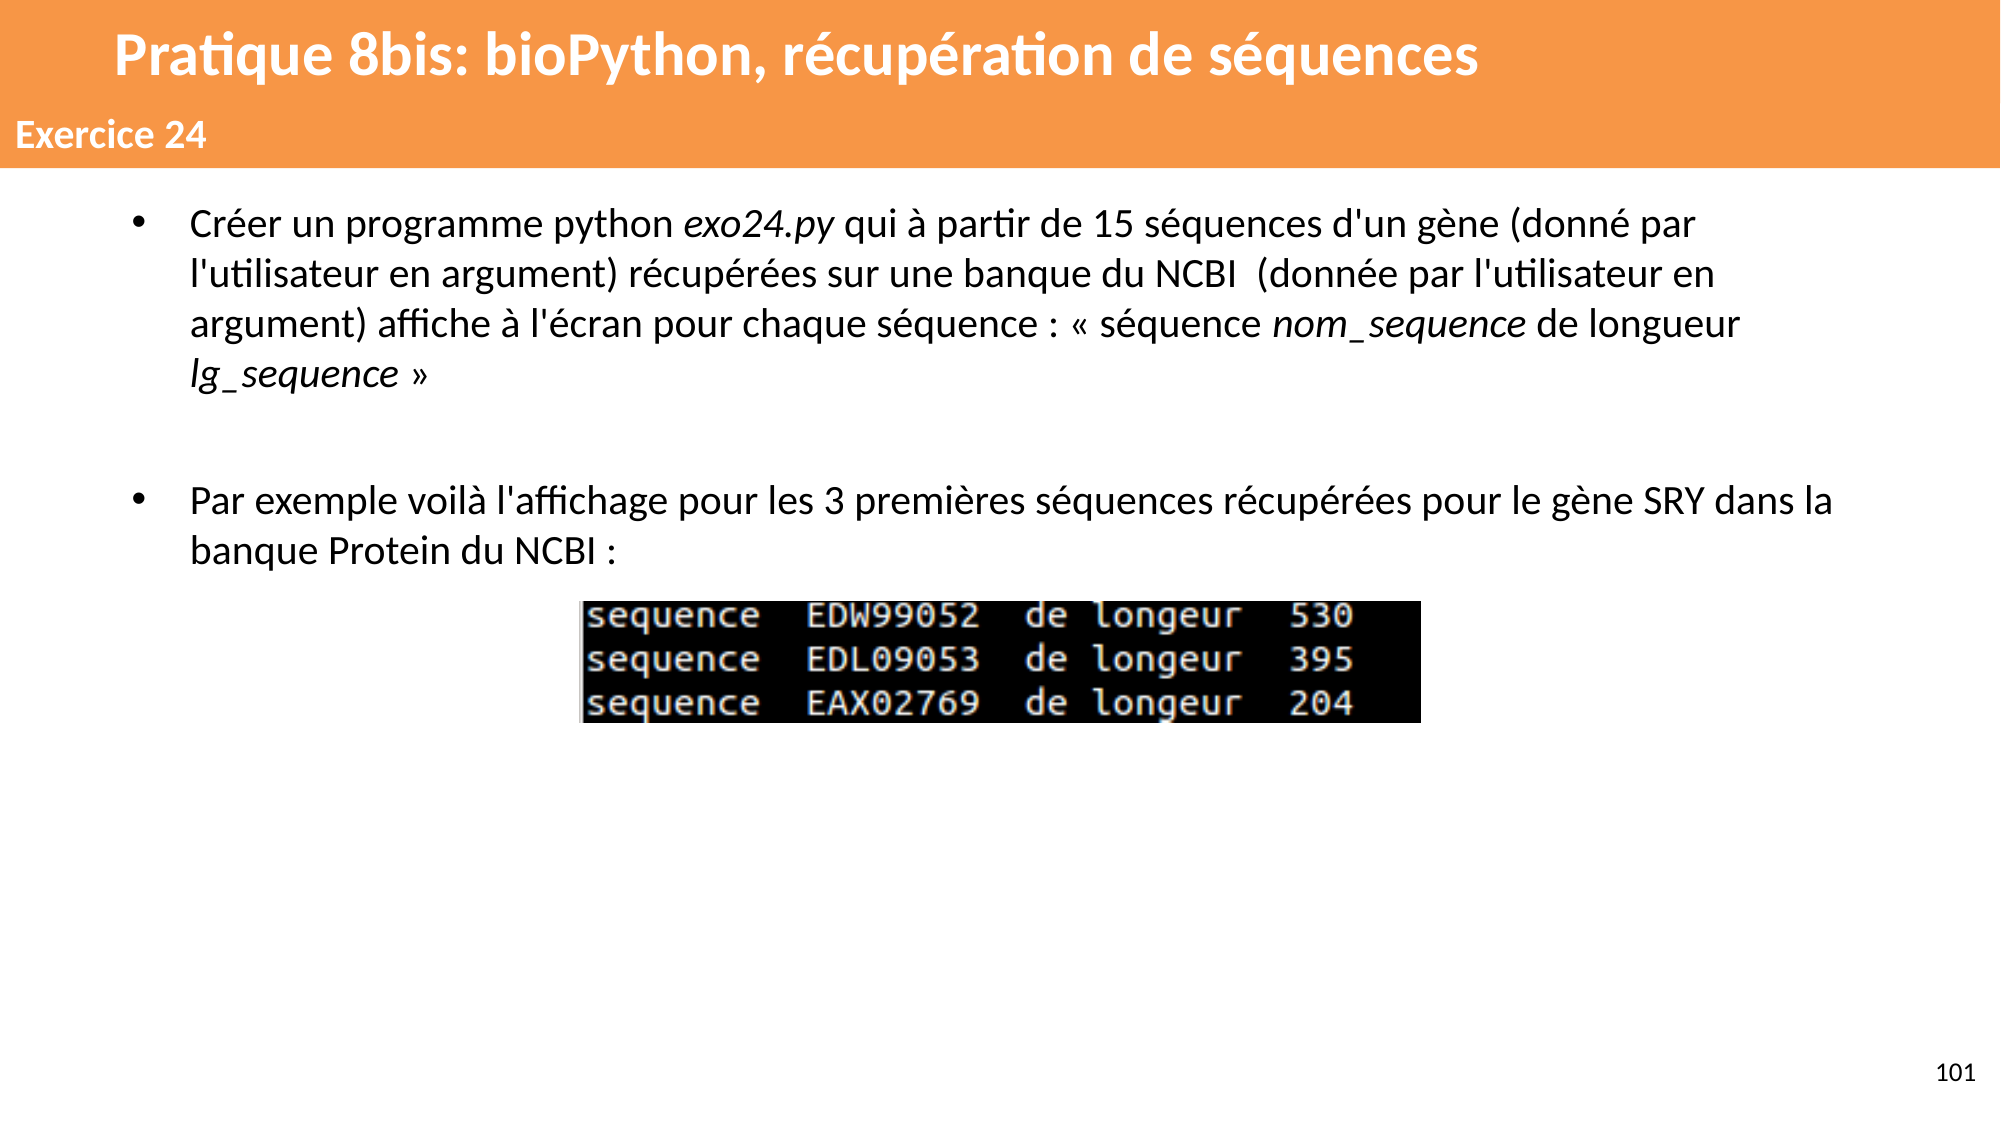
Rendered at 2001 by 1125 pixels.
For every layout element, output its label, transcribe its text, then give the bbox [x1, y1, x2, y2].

title Pratique 8bis: bioPython, récupération de séquences [99, 0, 1900, 94]
slide_number ‹#› [1871, 1038, 1992, 1125]
text_box Exercice 24 [0, 94, 2000, 169]
picture [579, 600, 1421, 724]
list Créer un programme python exo24.py qui à partir de 15 séquences d'un gène (donné par l'utilisateur en argument) récupérées sur une banque du NCBI (donnée par l'utilisateur en argument) affiche à l'écran pour chaque séquence : « séquence nom_sequence de longueur lg_sequence » Par exemple voilà l'affichage pour les 3 premières séquences récupérées pour le gène SRY dans la banque Protein du NCBI : [99, 181, 1900, 1005]
